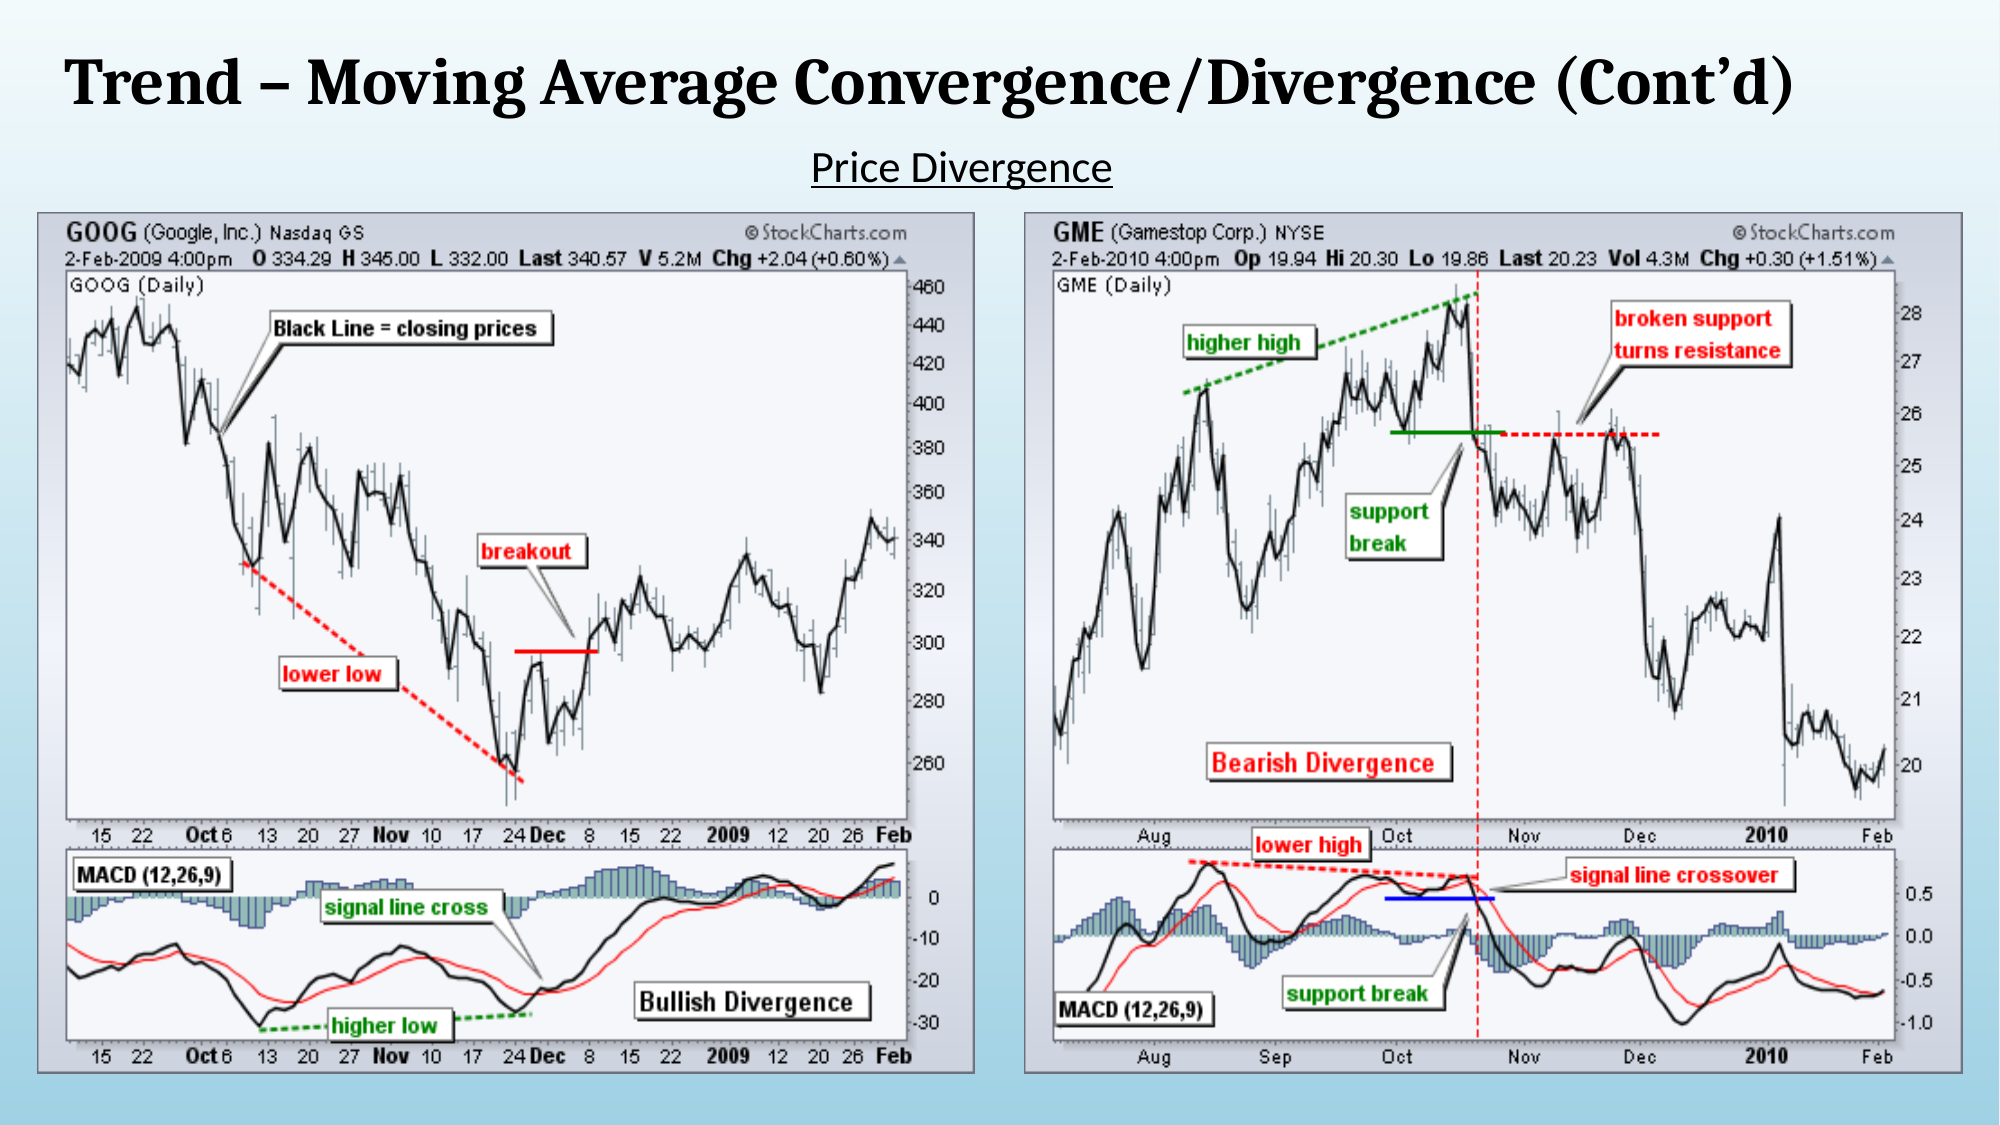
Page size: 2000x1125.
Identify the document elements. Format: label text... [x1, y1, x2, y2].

picture [1024, 211, 1963, 1074]
picture [37, 211, 975, 1074]
list Price Divergence [795, 124, 1204, 200]
text_box Trend – Moving Average Convergence/Divergence (Cont’d) [49, 37, 1875, 125]
